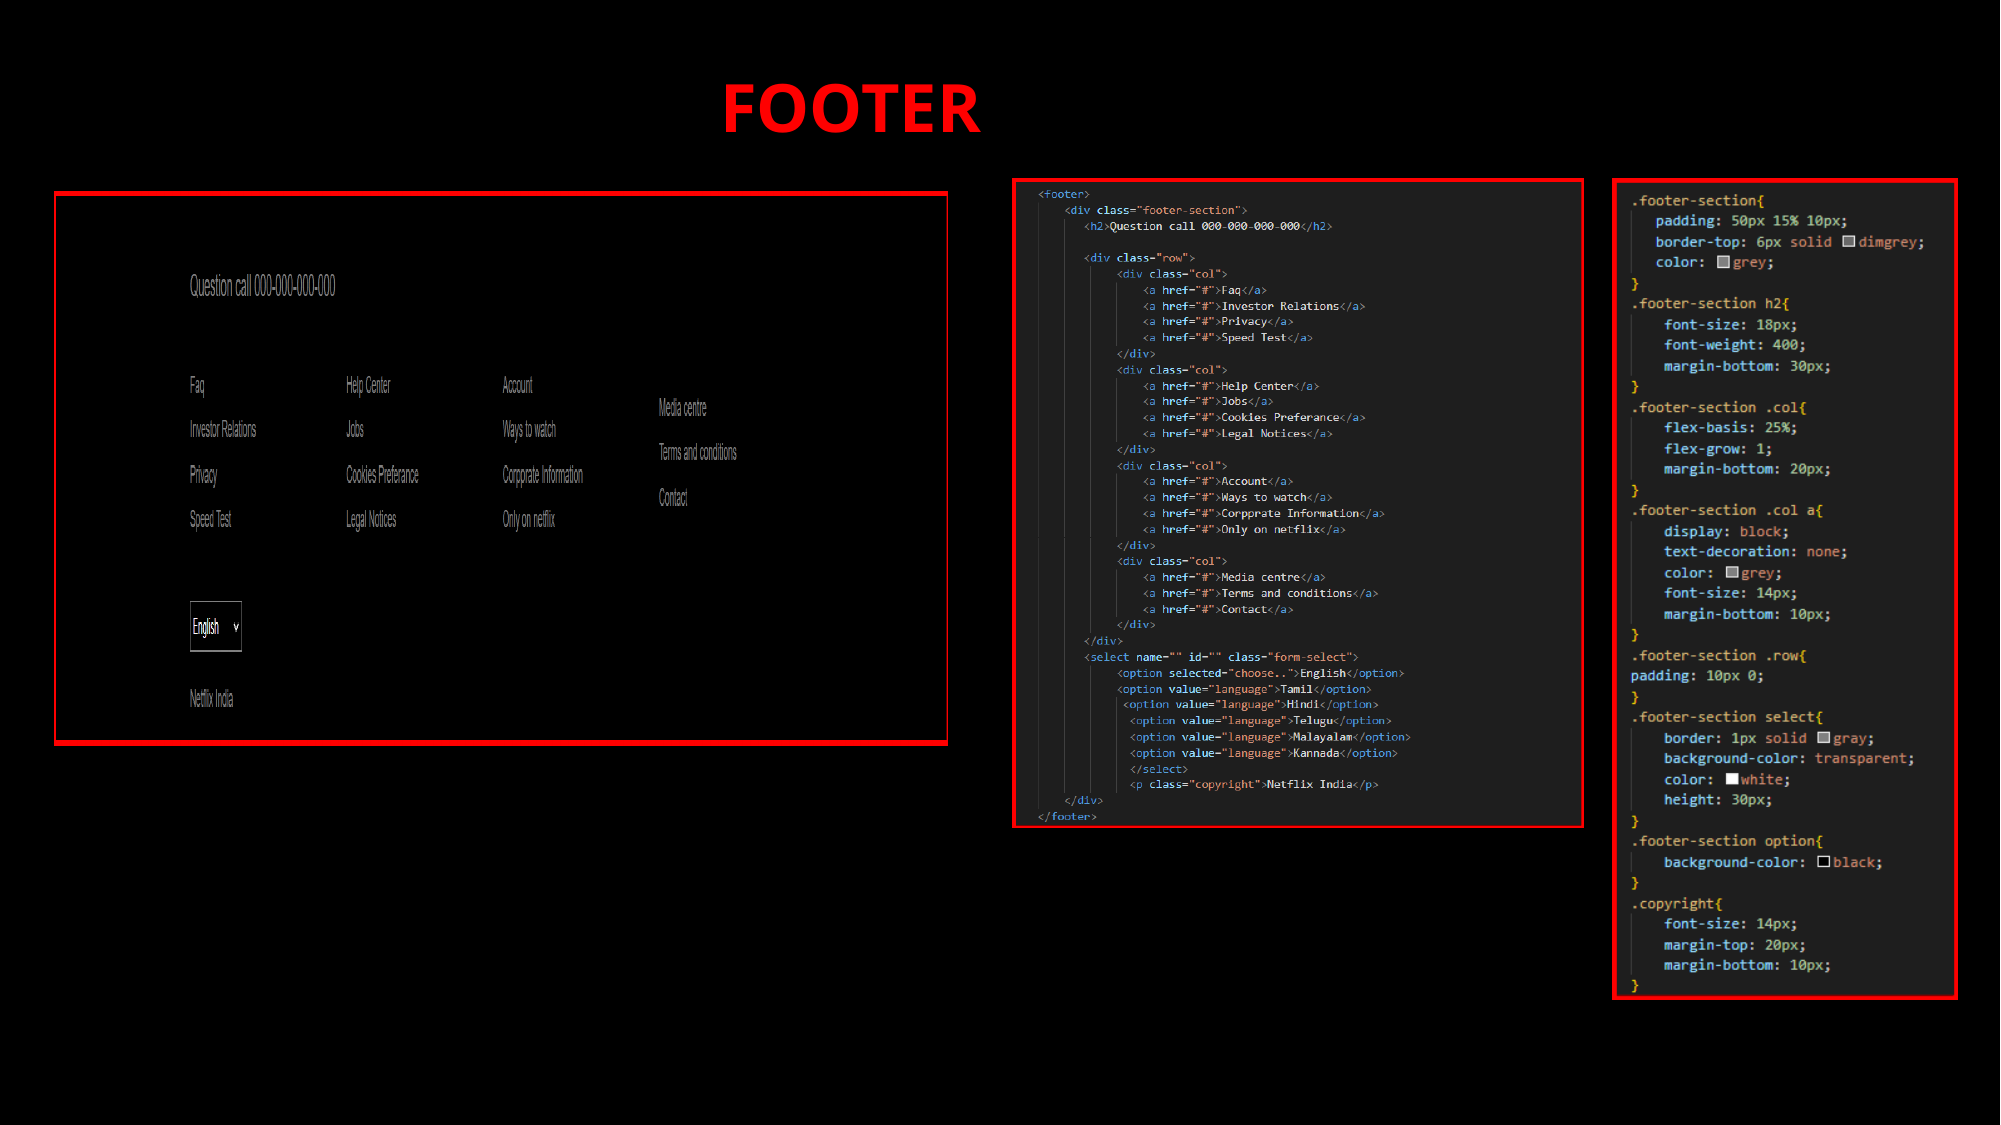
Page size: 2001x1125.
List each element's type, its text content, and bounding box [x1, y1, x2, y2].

picture [1012, 178, 1584, 829]
picture [54, 191, 948, 746]
title Footer [705, 32, 2000, 179]
picture [1612, 178, 1958, 1000]
